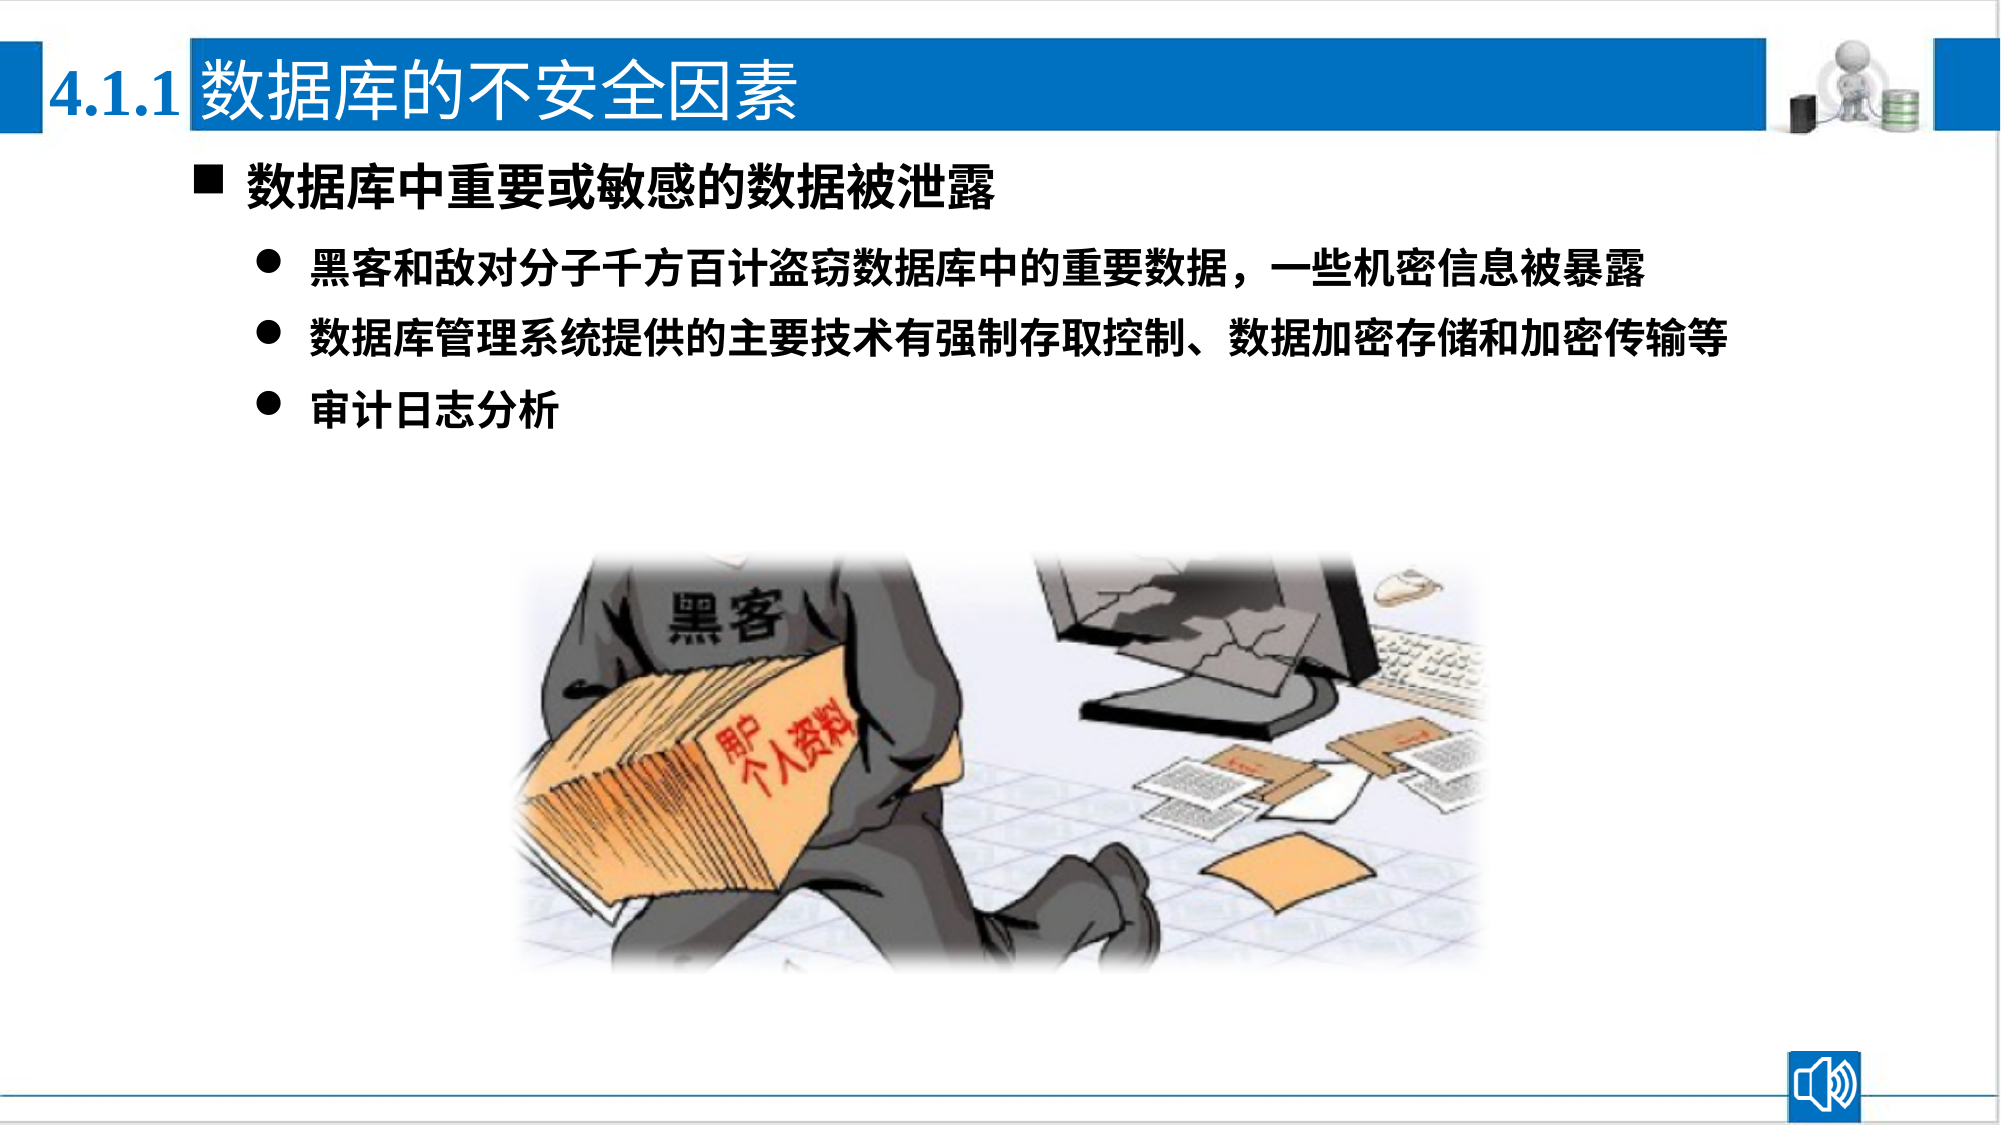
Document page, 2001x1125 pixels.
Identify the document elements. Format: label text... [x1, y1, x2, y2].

picture [0, 0, 2001, 1125]
text_box 4.1.1 [34, 41, 184, 136]
text_box 数据库的不安全因素 [184, 41, 1201, 136]
text_box 数据库中重要或敏感的数据被泄露 [174, 148, 1331, 224]
text_box 黑客和敌对分子千方百计盗窃数据库中的重要数据，一些机密信息被暴露 数据库管理系统提供的主要技术有强制存取控制、数据加密存储和加密传输等 审计日志分析 [238, 234, 1751, 441]
